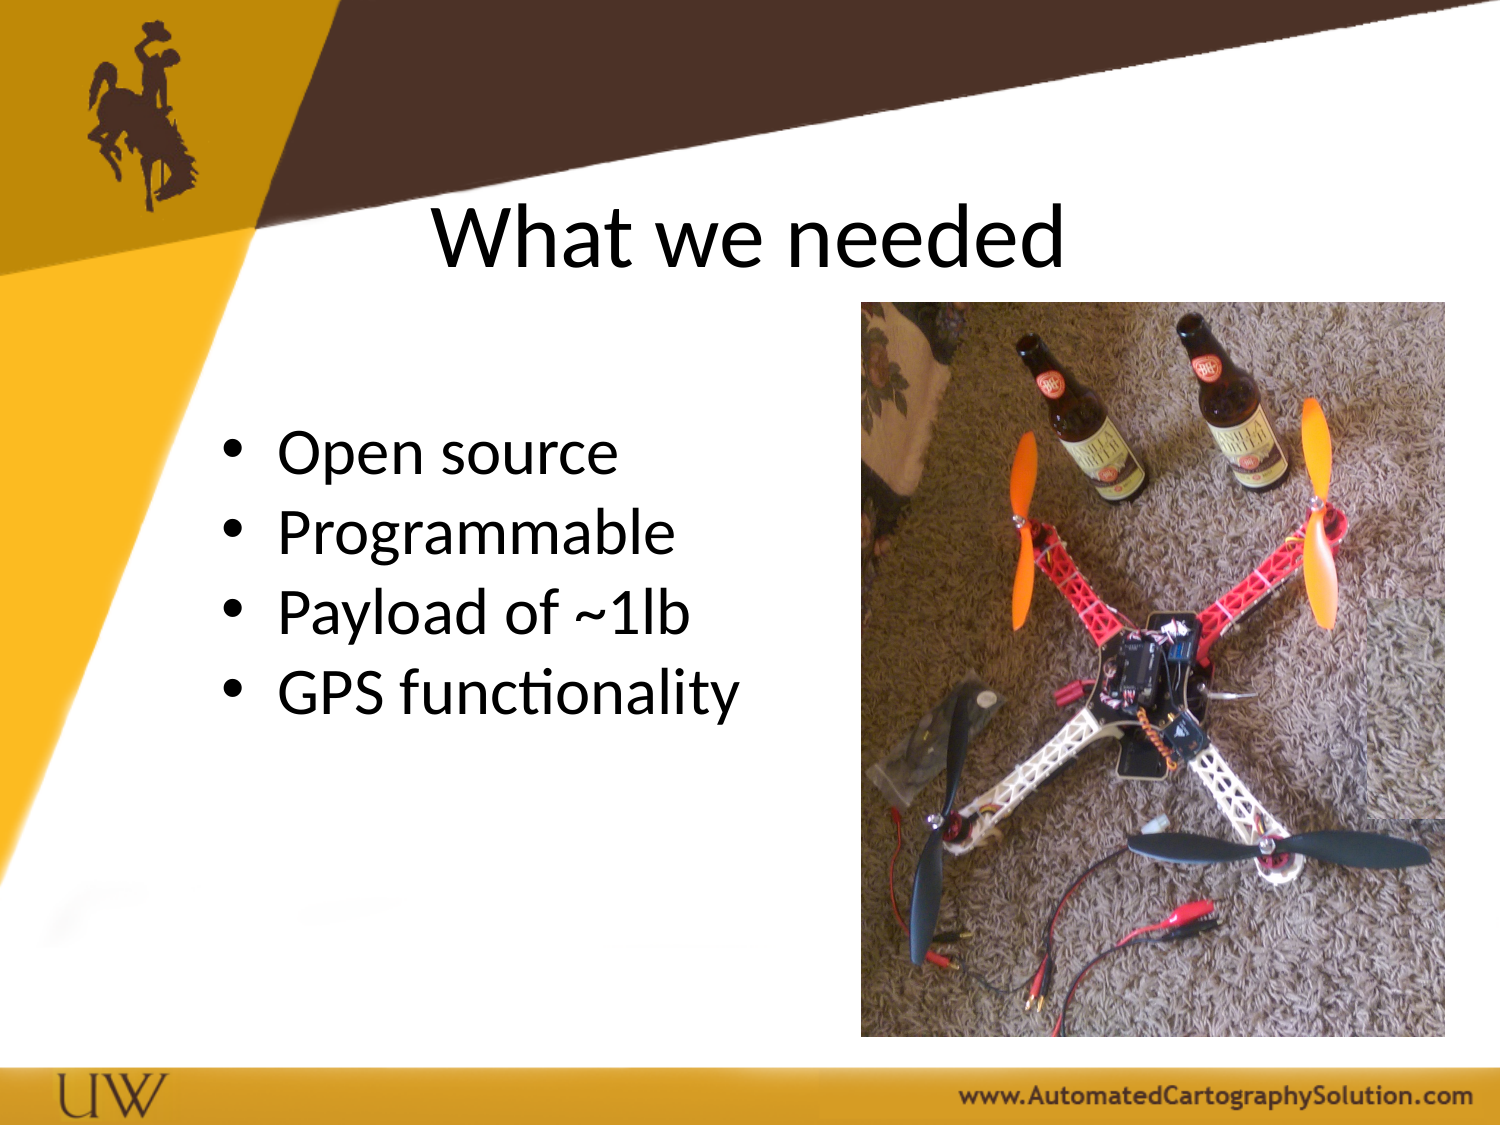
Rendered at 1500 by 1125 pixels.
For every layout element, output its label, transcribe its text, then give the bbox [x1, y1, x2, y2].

picture [0, 0, 1500, 1125]
title What we needed [430, 143, 1500, 332]
text_box Open source Programmable Payload of ~1lb GPS functionality [206, 400, 856, 968]
